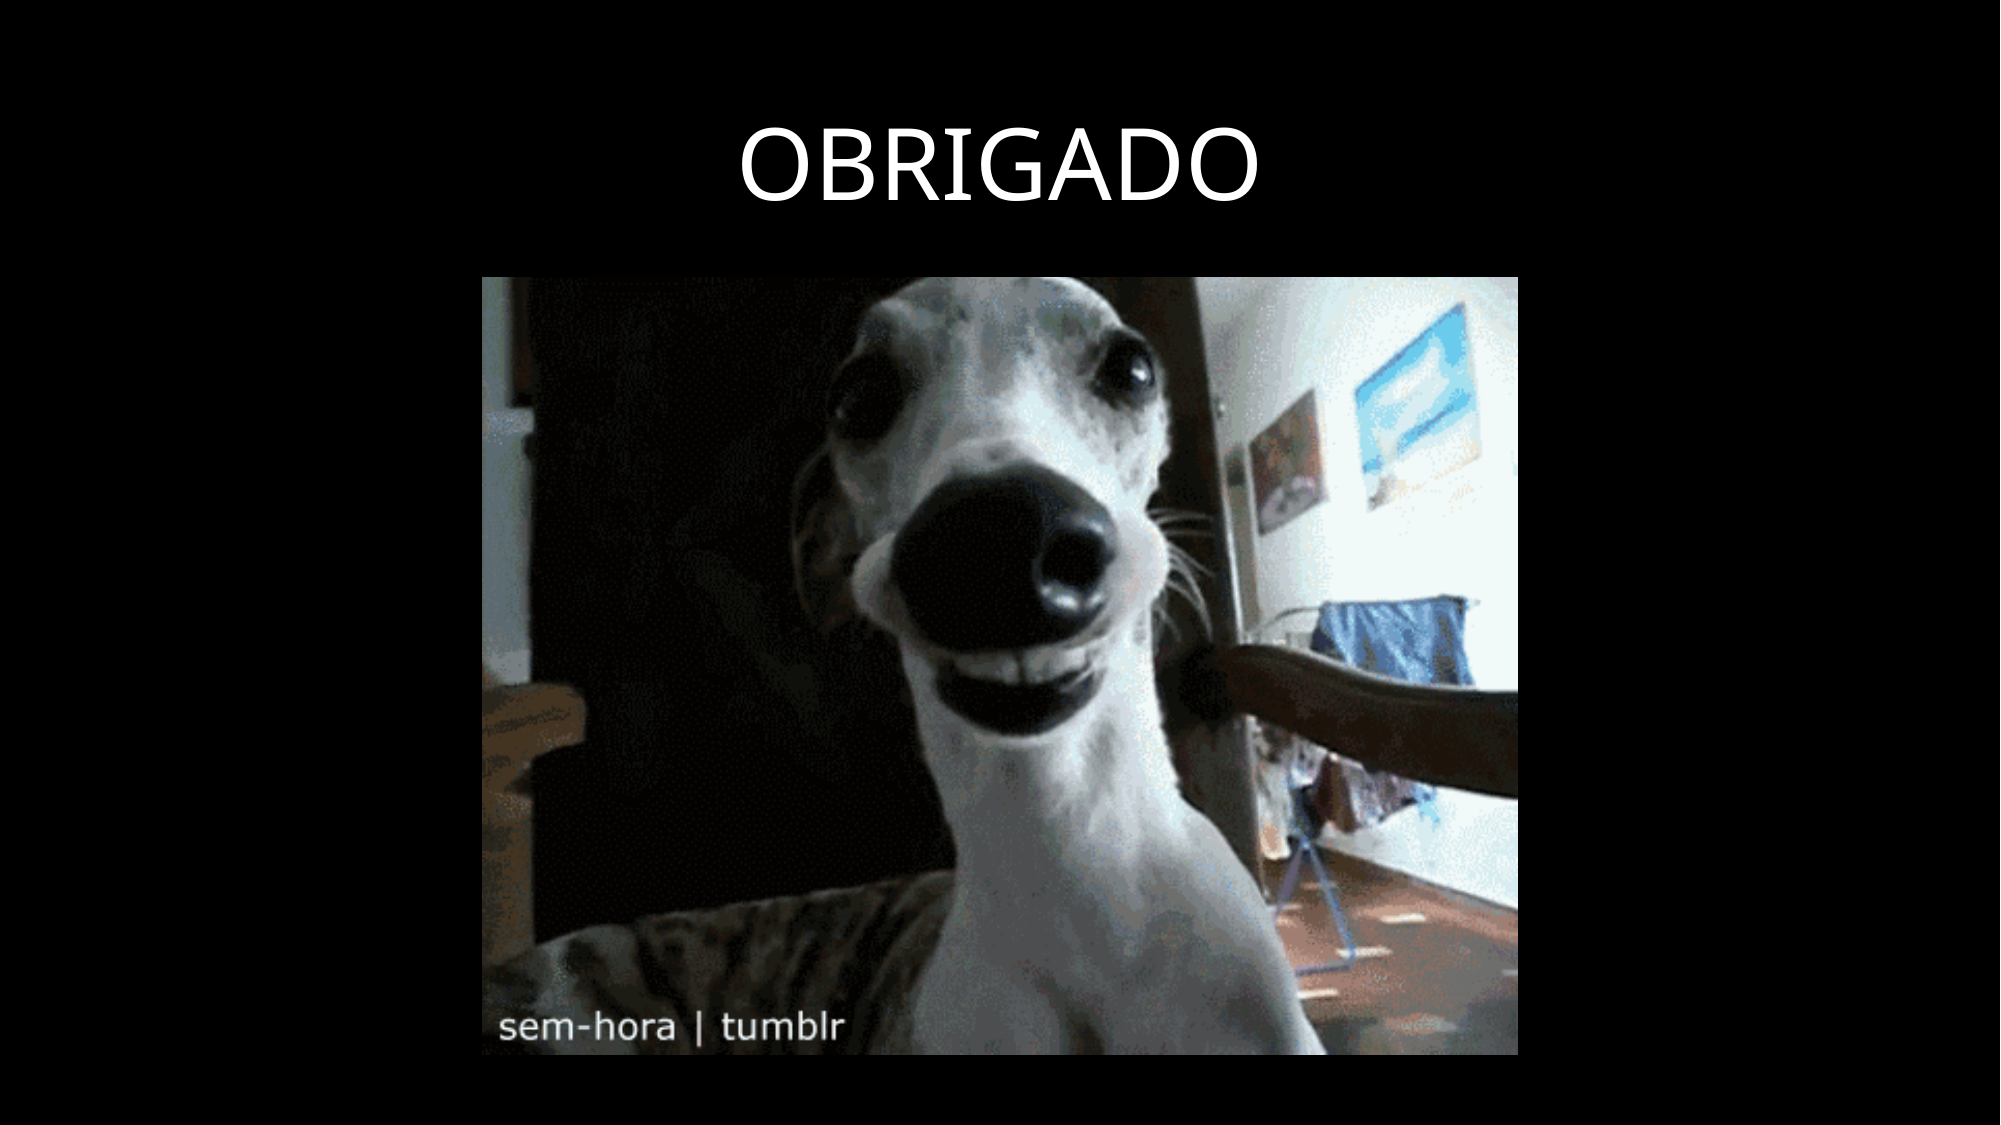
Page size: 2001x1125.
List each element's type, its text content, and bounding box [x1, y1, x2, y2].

picture [482, 277, 1518, 1055]
title OBRIGADO [137, 59, 1863, 278]
